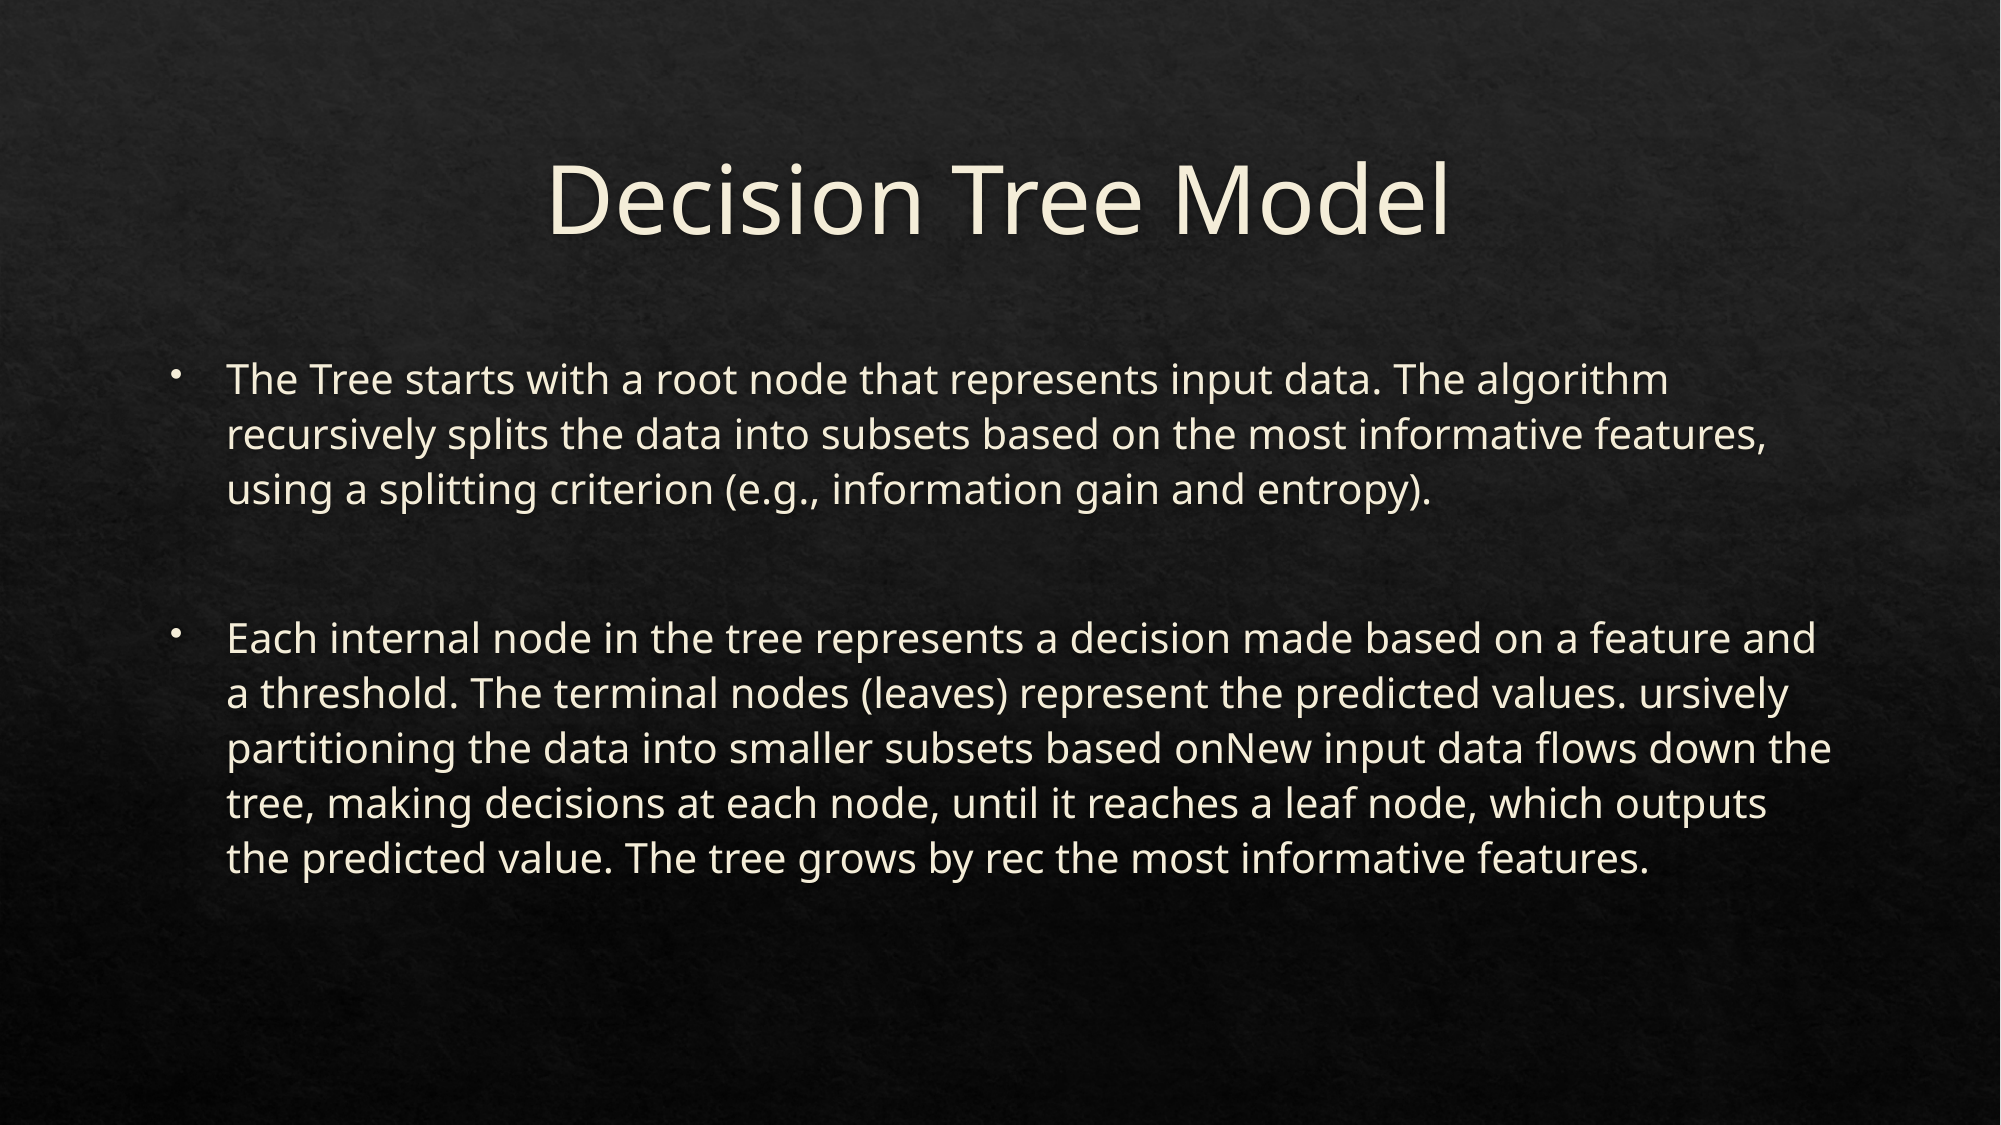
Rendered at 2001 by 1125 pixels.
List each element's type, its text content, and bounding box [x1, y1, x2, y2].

list The Tree starts with a root node that represents input data. The algorithm recursively splits the data into subsets based on the most informative features, using a splitting criterion (e.g., information gain and entropy). Each internal node in the tree represents a decision made based on a feature and a threshold. The terminal nodes (leaves) represent the predicted values. ursively partitioning the data into smaller subsets based onNew input data flows down the tree, making decisions at each node, until it reaches a leaf node, which outputs the predicted value. The tree grows by rec the most informative features. [149, 340, 1849, 950]
title Decision Tree Model [149, 99, 1849, 307]
